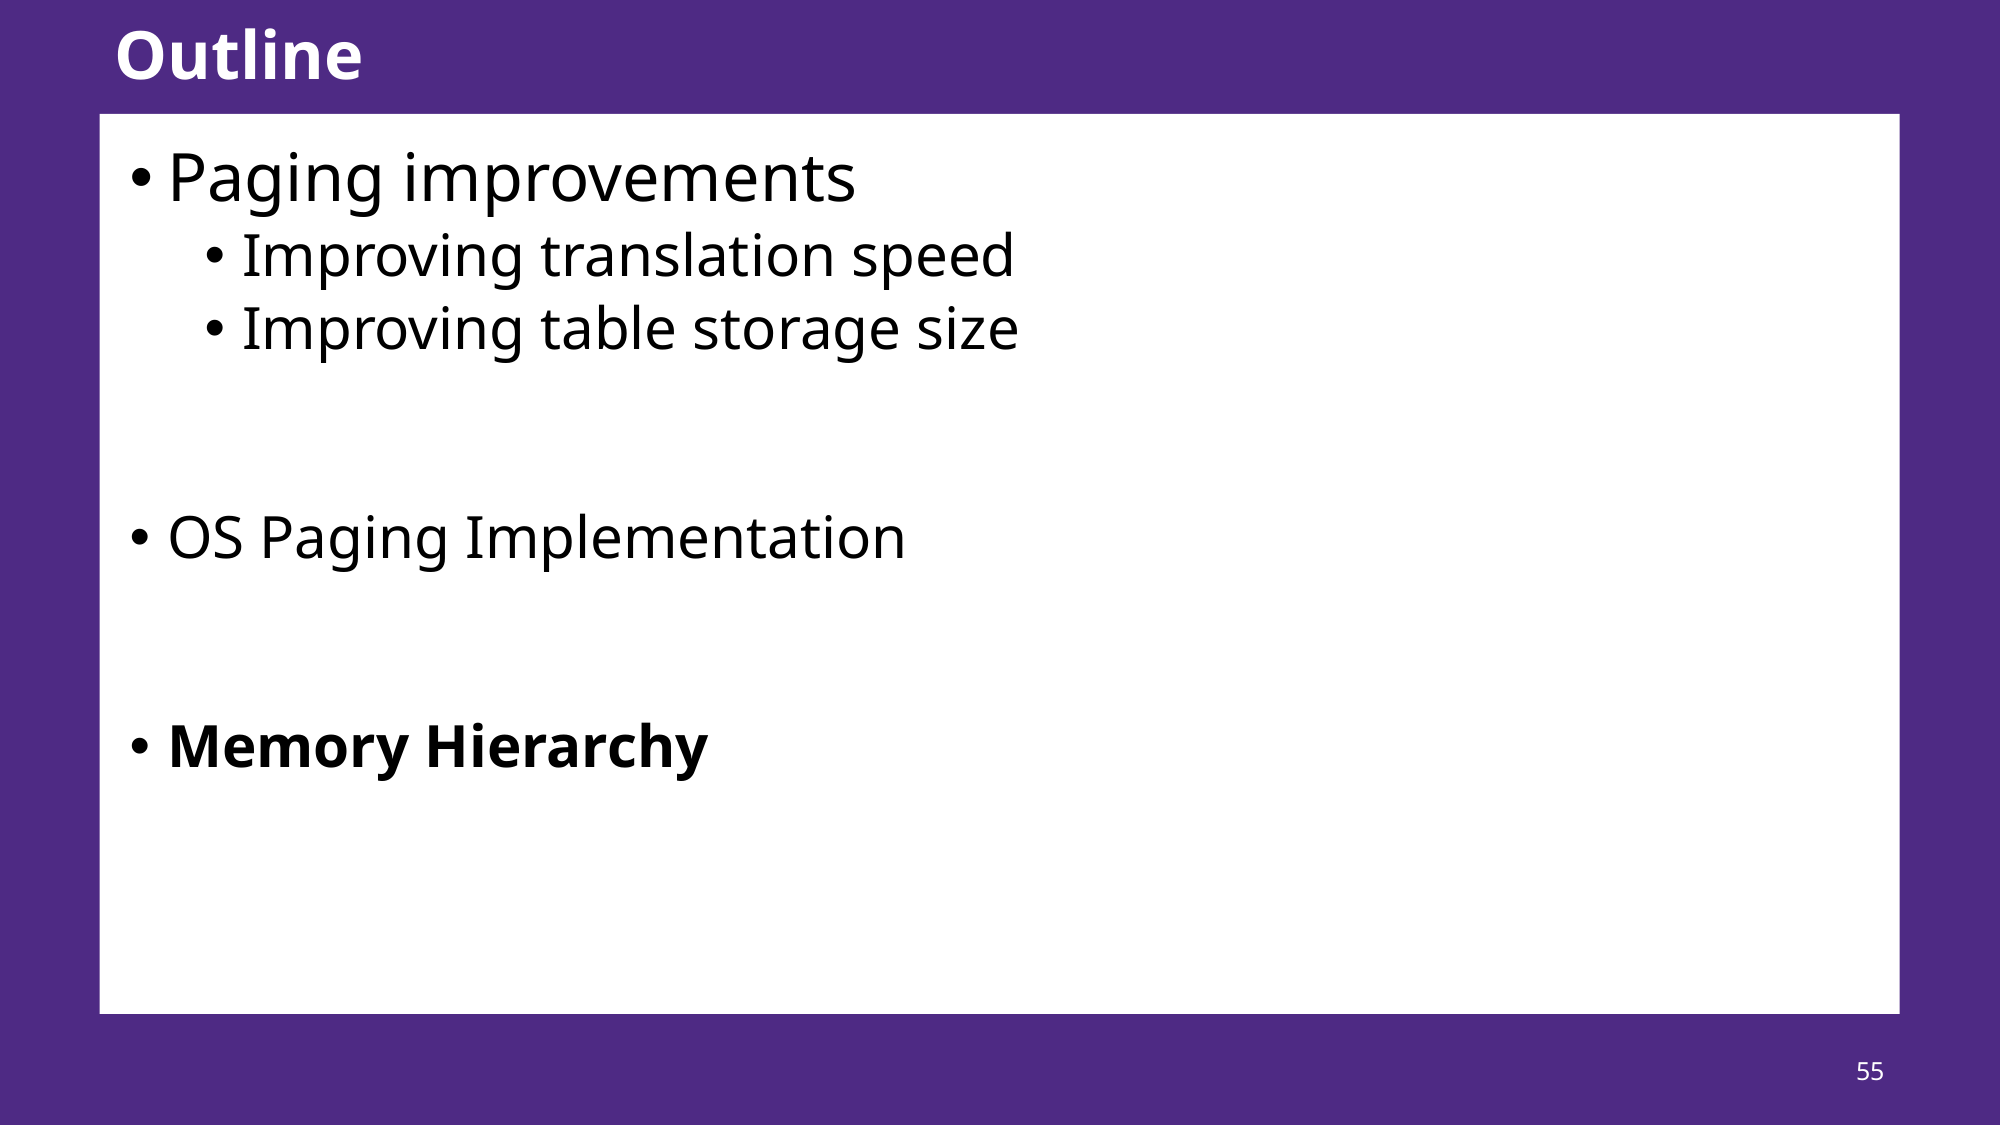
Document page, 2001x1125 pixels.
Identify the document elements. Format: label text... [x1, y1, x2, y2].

list Paging improvements Improving translation speed Improving table storage size OS Paging Implementation Memory Hierarchy [99, 114, 1900, 1014]
title Outline [99, 1, 1900, 114]
slide_number 55 [1749, 1042, 1900, 1103]
